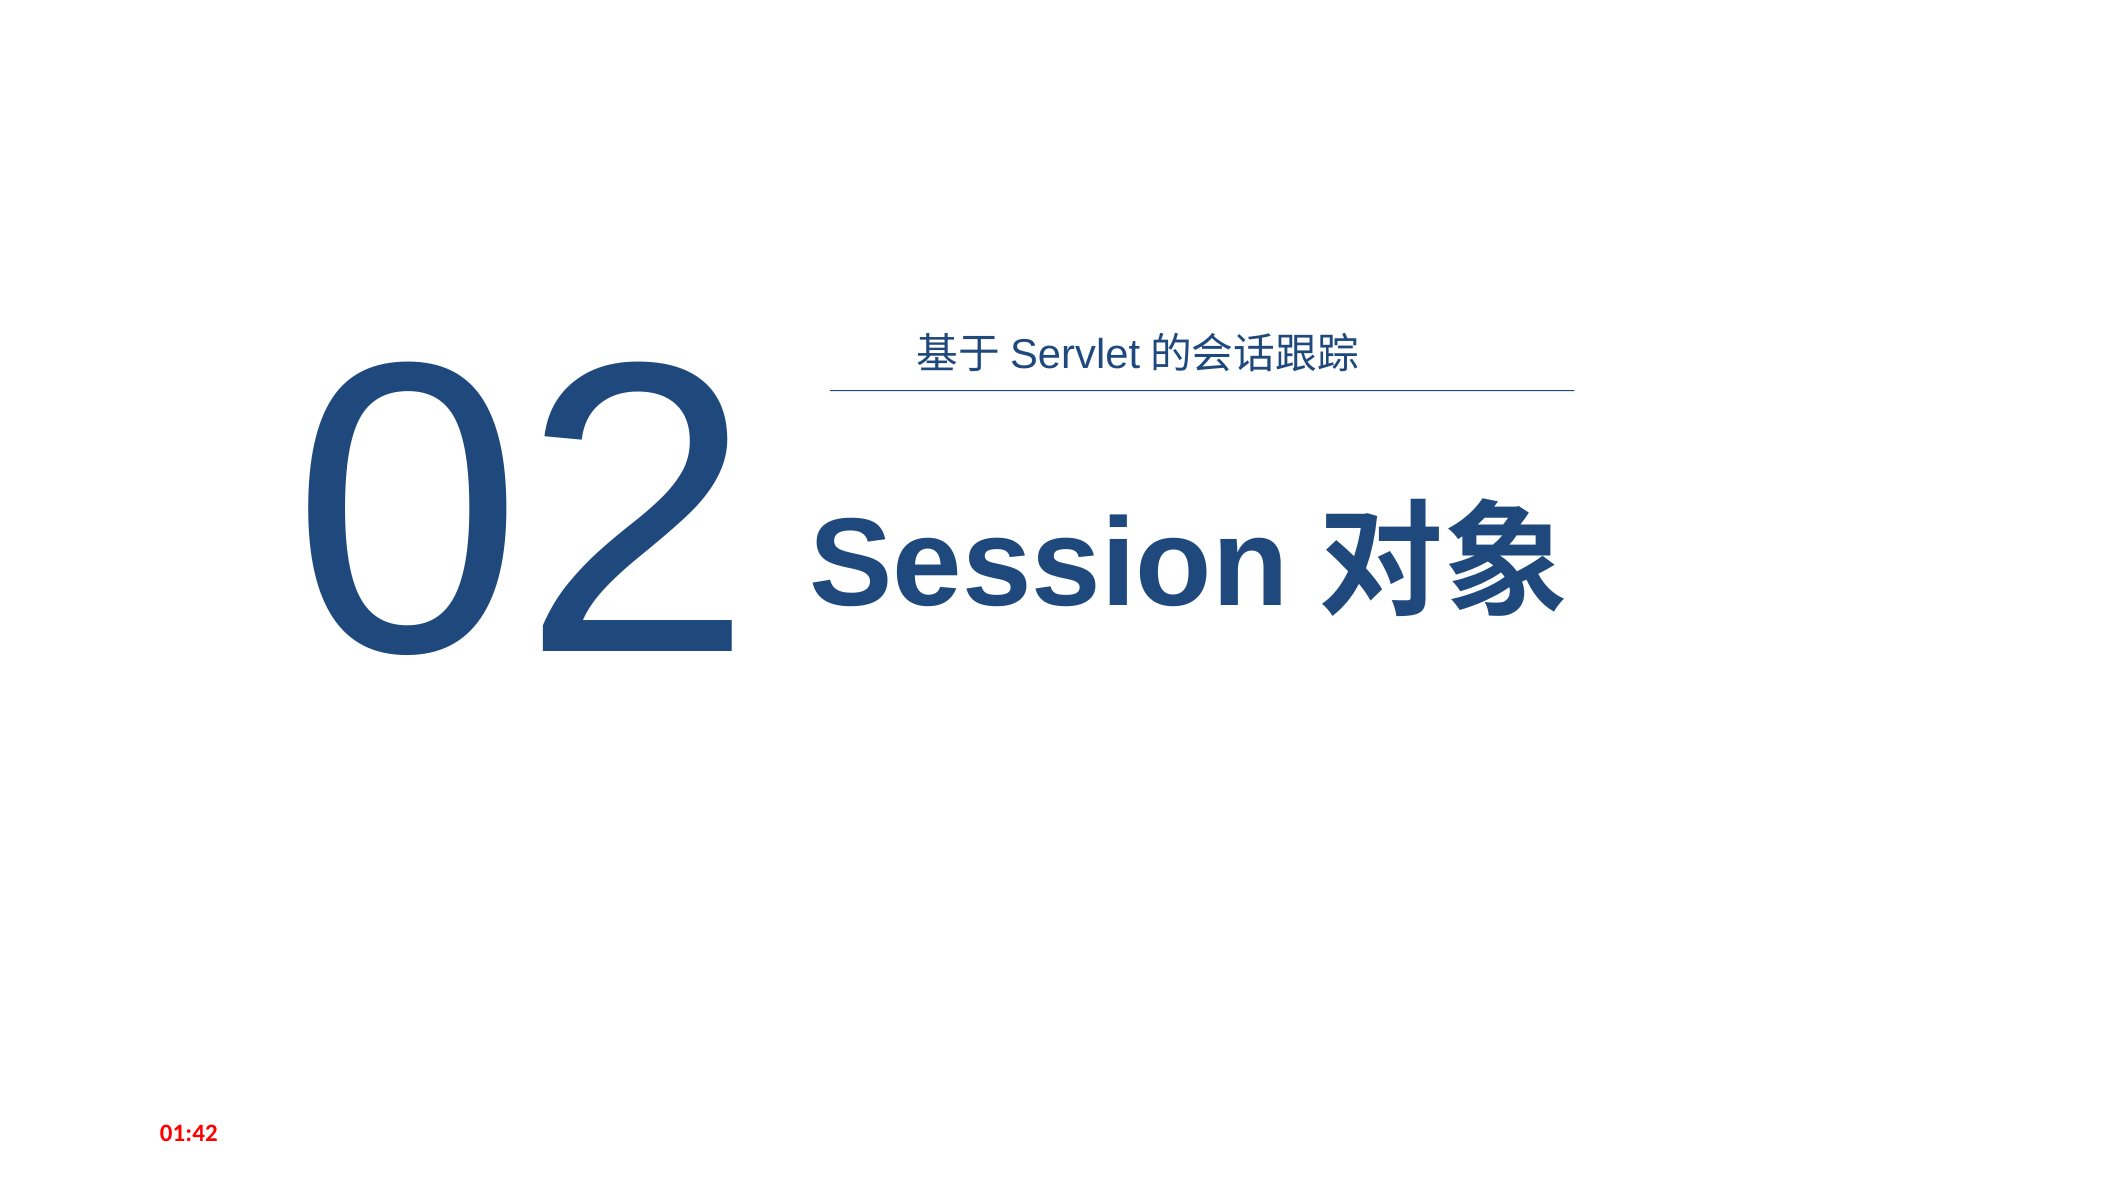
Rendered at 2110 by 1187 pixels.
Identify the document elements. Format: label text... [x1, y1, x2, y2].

text_box Session对象 [794, 473, 1953, 639]
text_box 02 [277, 229, 769, 742]
text_box 基于Servlet的会话跟踪 [806, 319, 1374, 384]
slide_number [145, 1099, 620, 1163]
